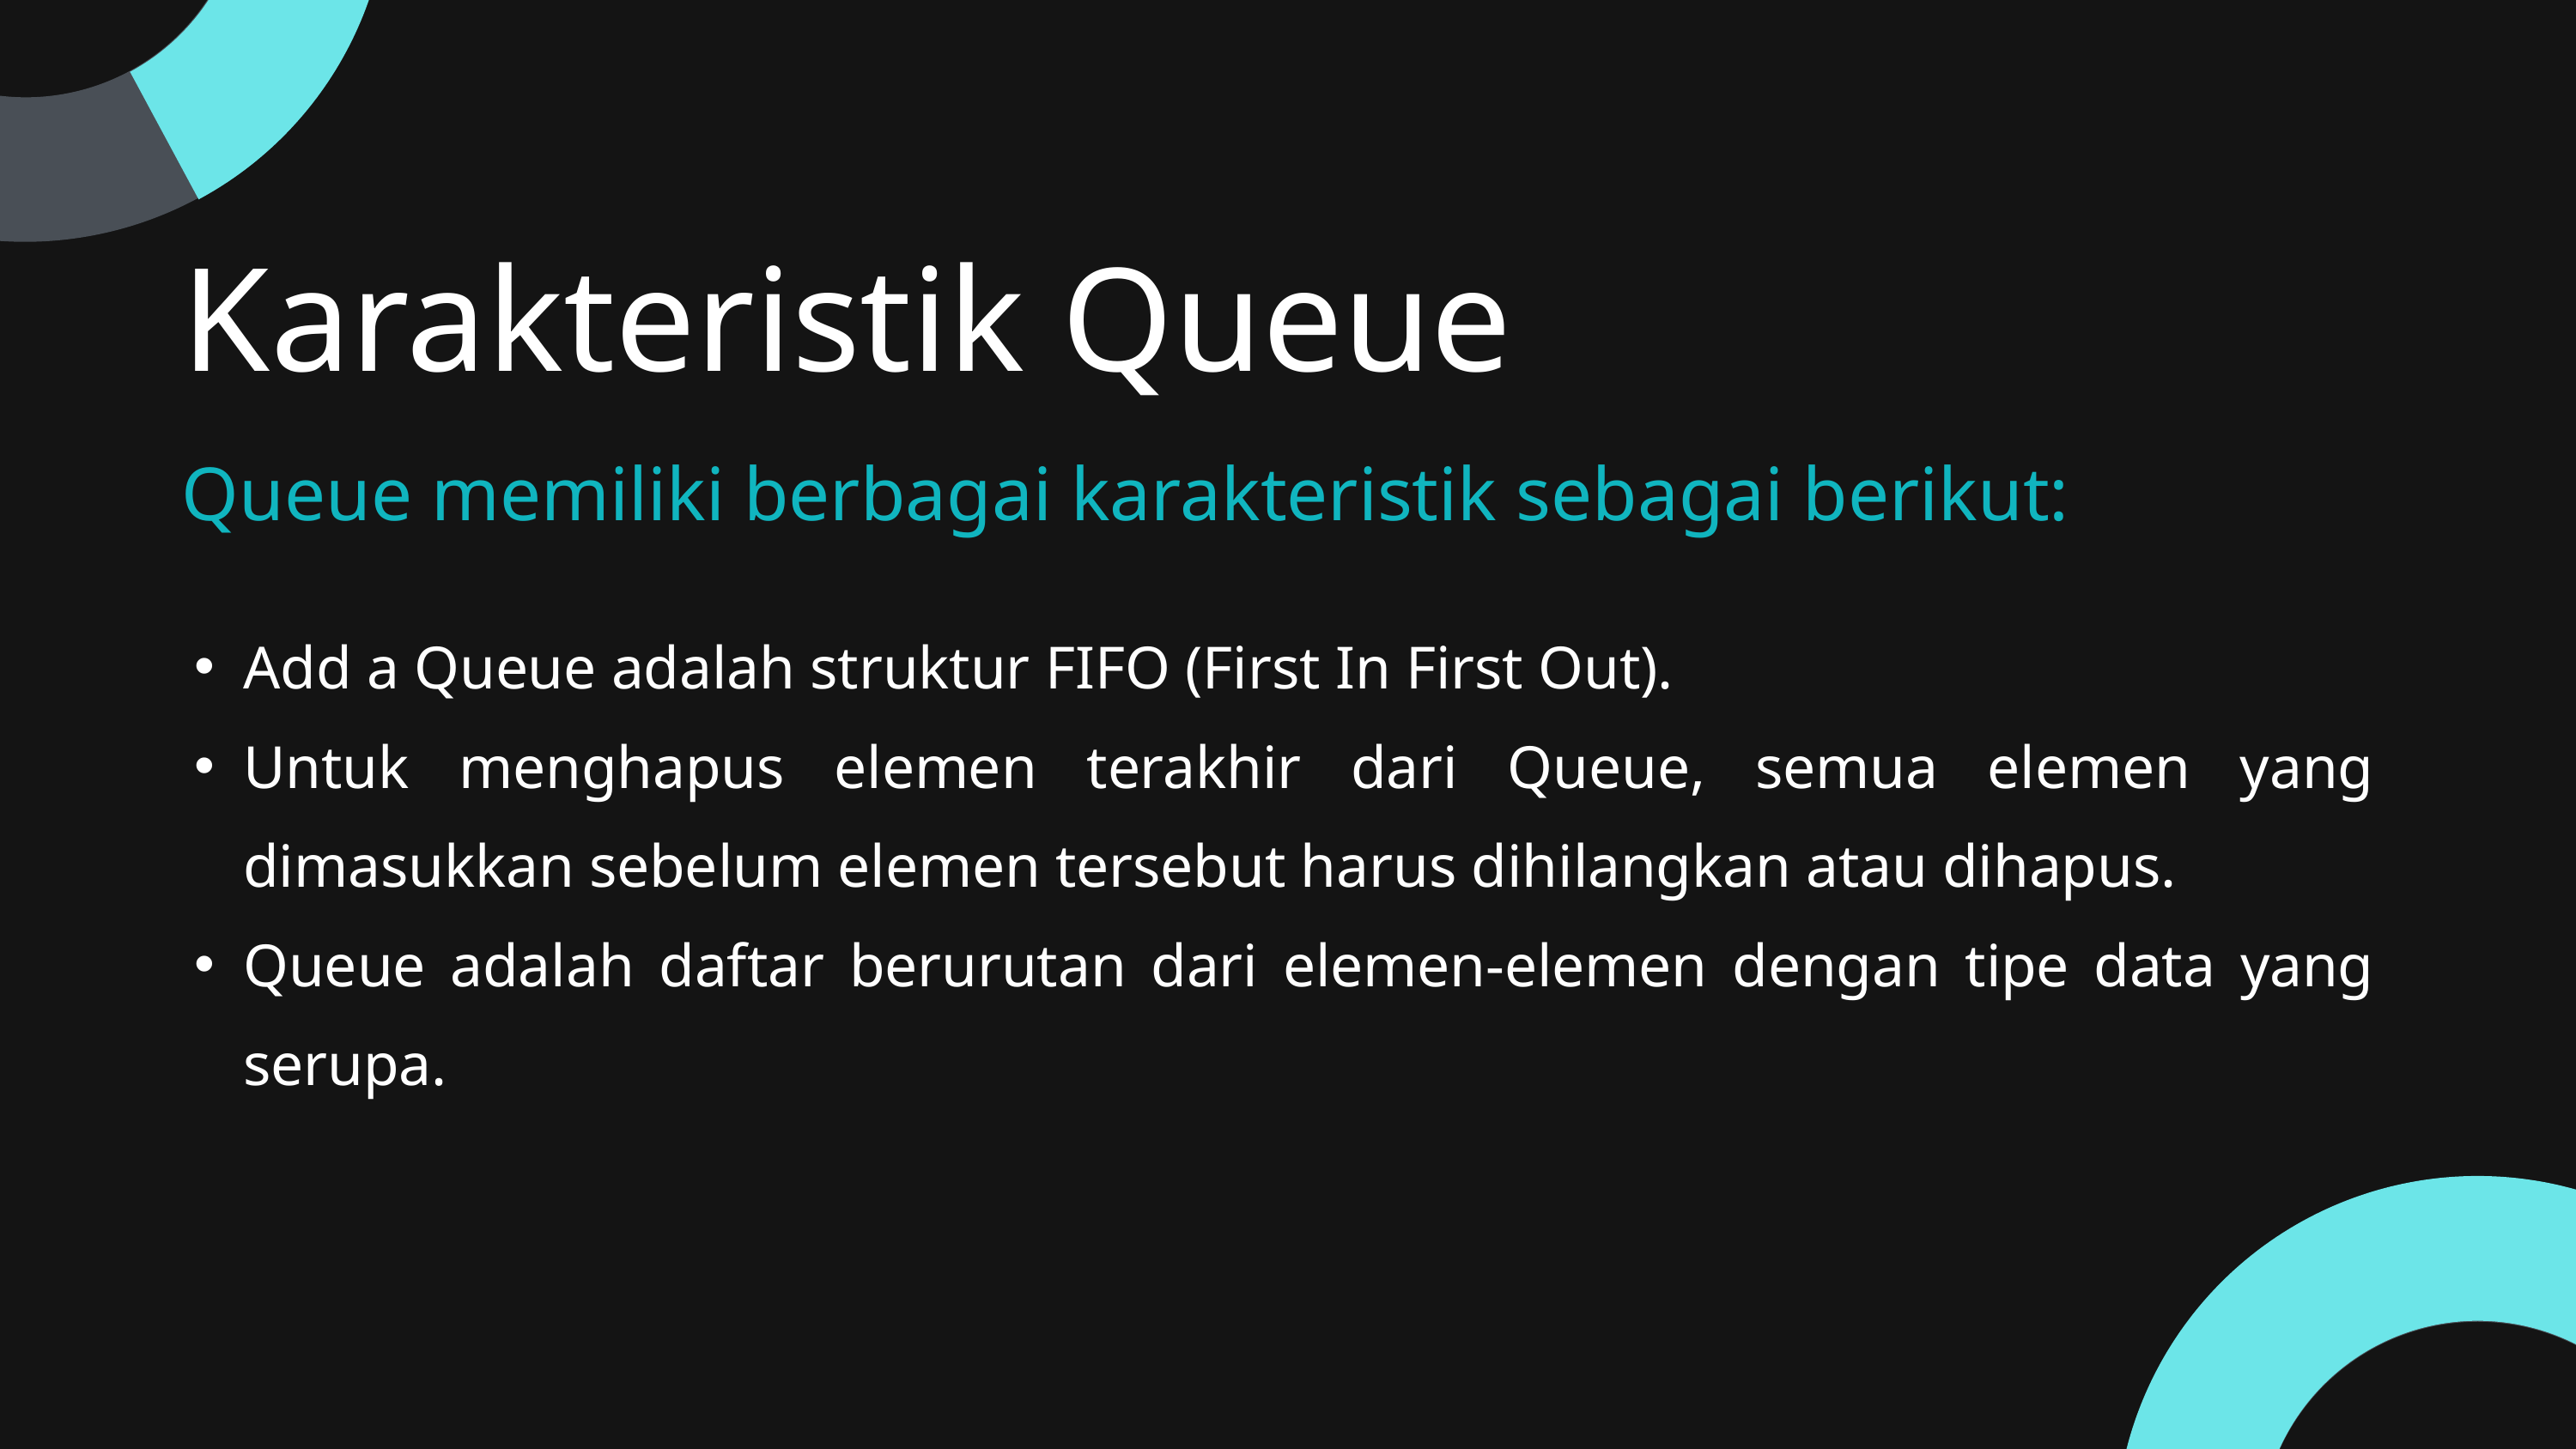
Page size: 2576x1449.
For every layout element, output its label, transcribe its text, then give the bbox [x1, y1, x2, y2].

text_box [181, 227, 2272, 599]
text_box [0, 0, 544, 155]
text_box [2115, 1175, 2576, 1449]
text_box Add a Queue adalah struktur FIFO (First In First Out). Untuk menghapus elemen terakhir dari Queue, semua elemen yang dimasukkan sebelum elemen tersebut harus dihilangkan atau dihapus. Queue adalah daftar berurutan dari elemen-elemen dengan tipe data yang serupa. [144, 601, 2374, 1098]
